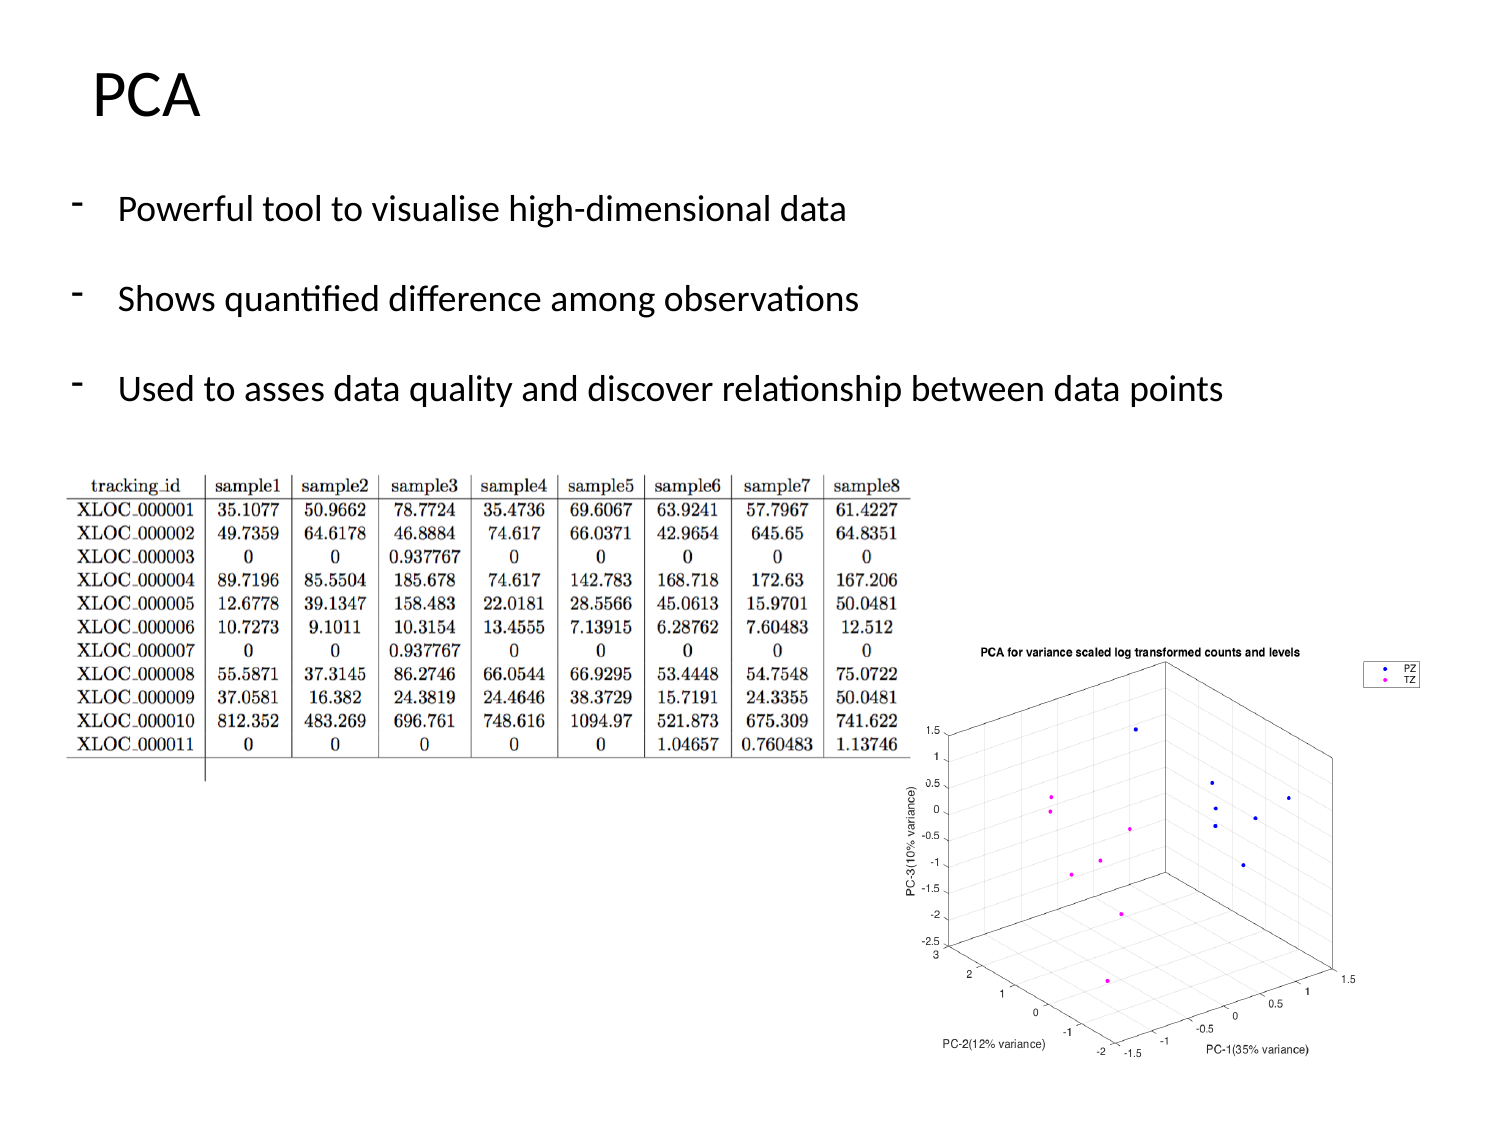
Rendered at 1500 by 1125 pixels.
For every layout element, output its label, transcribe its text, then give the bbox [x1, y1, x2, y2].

picture [56, 470, 1466, 1094]
text_box PCA [77, 42, 394, 131]
text_box Powerful tool to visualise high-dimensional data Shows quantified difference among observations Used to asses data quality and discover relationship between data points [56, 131, 1359, 507]
